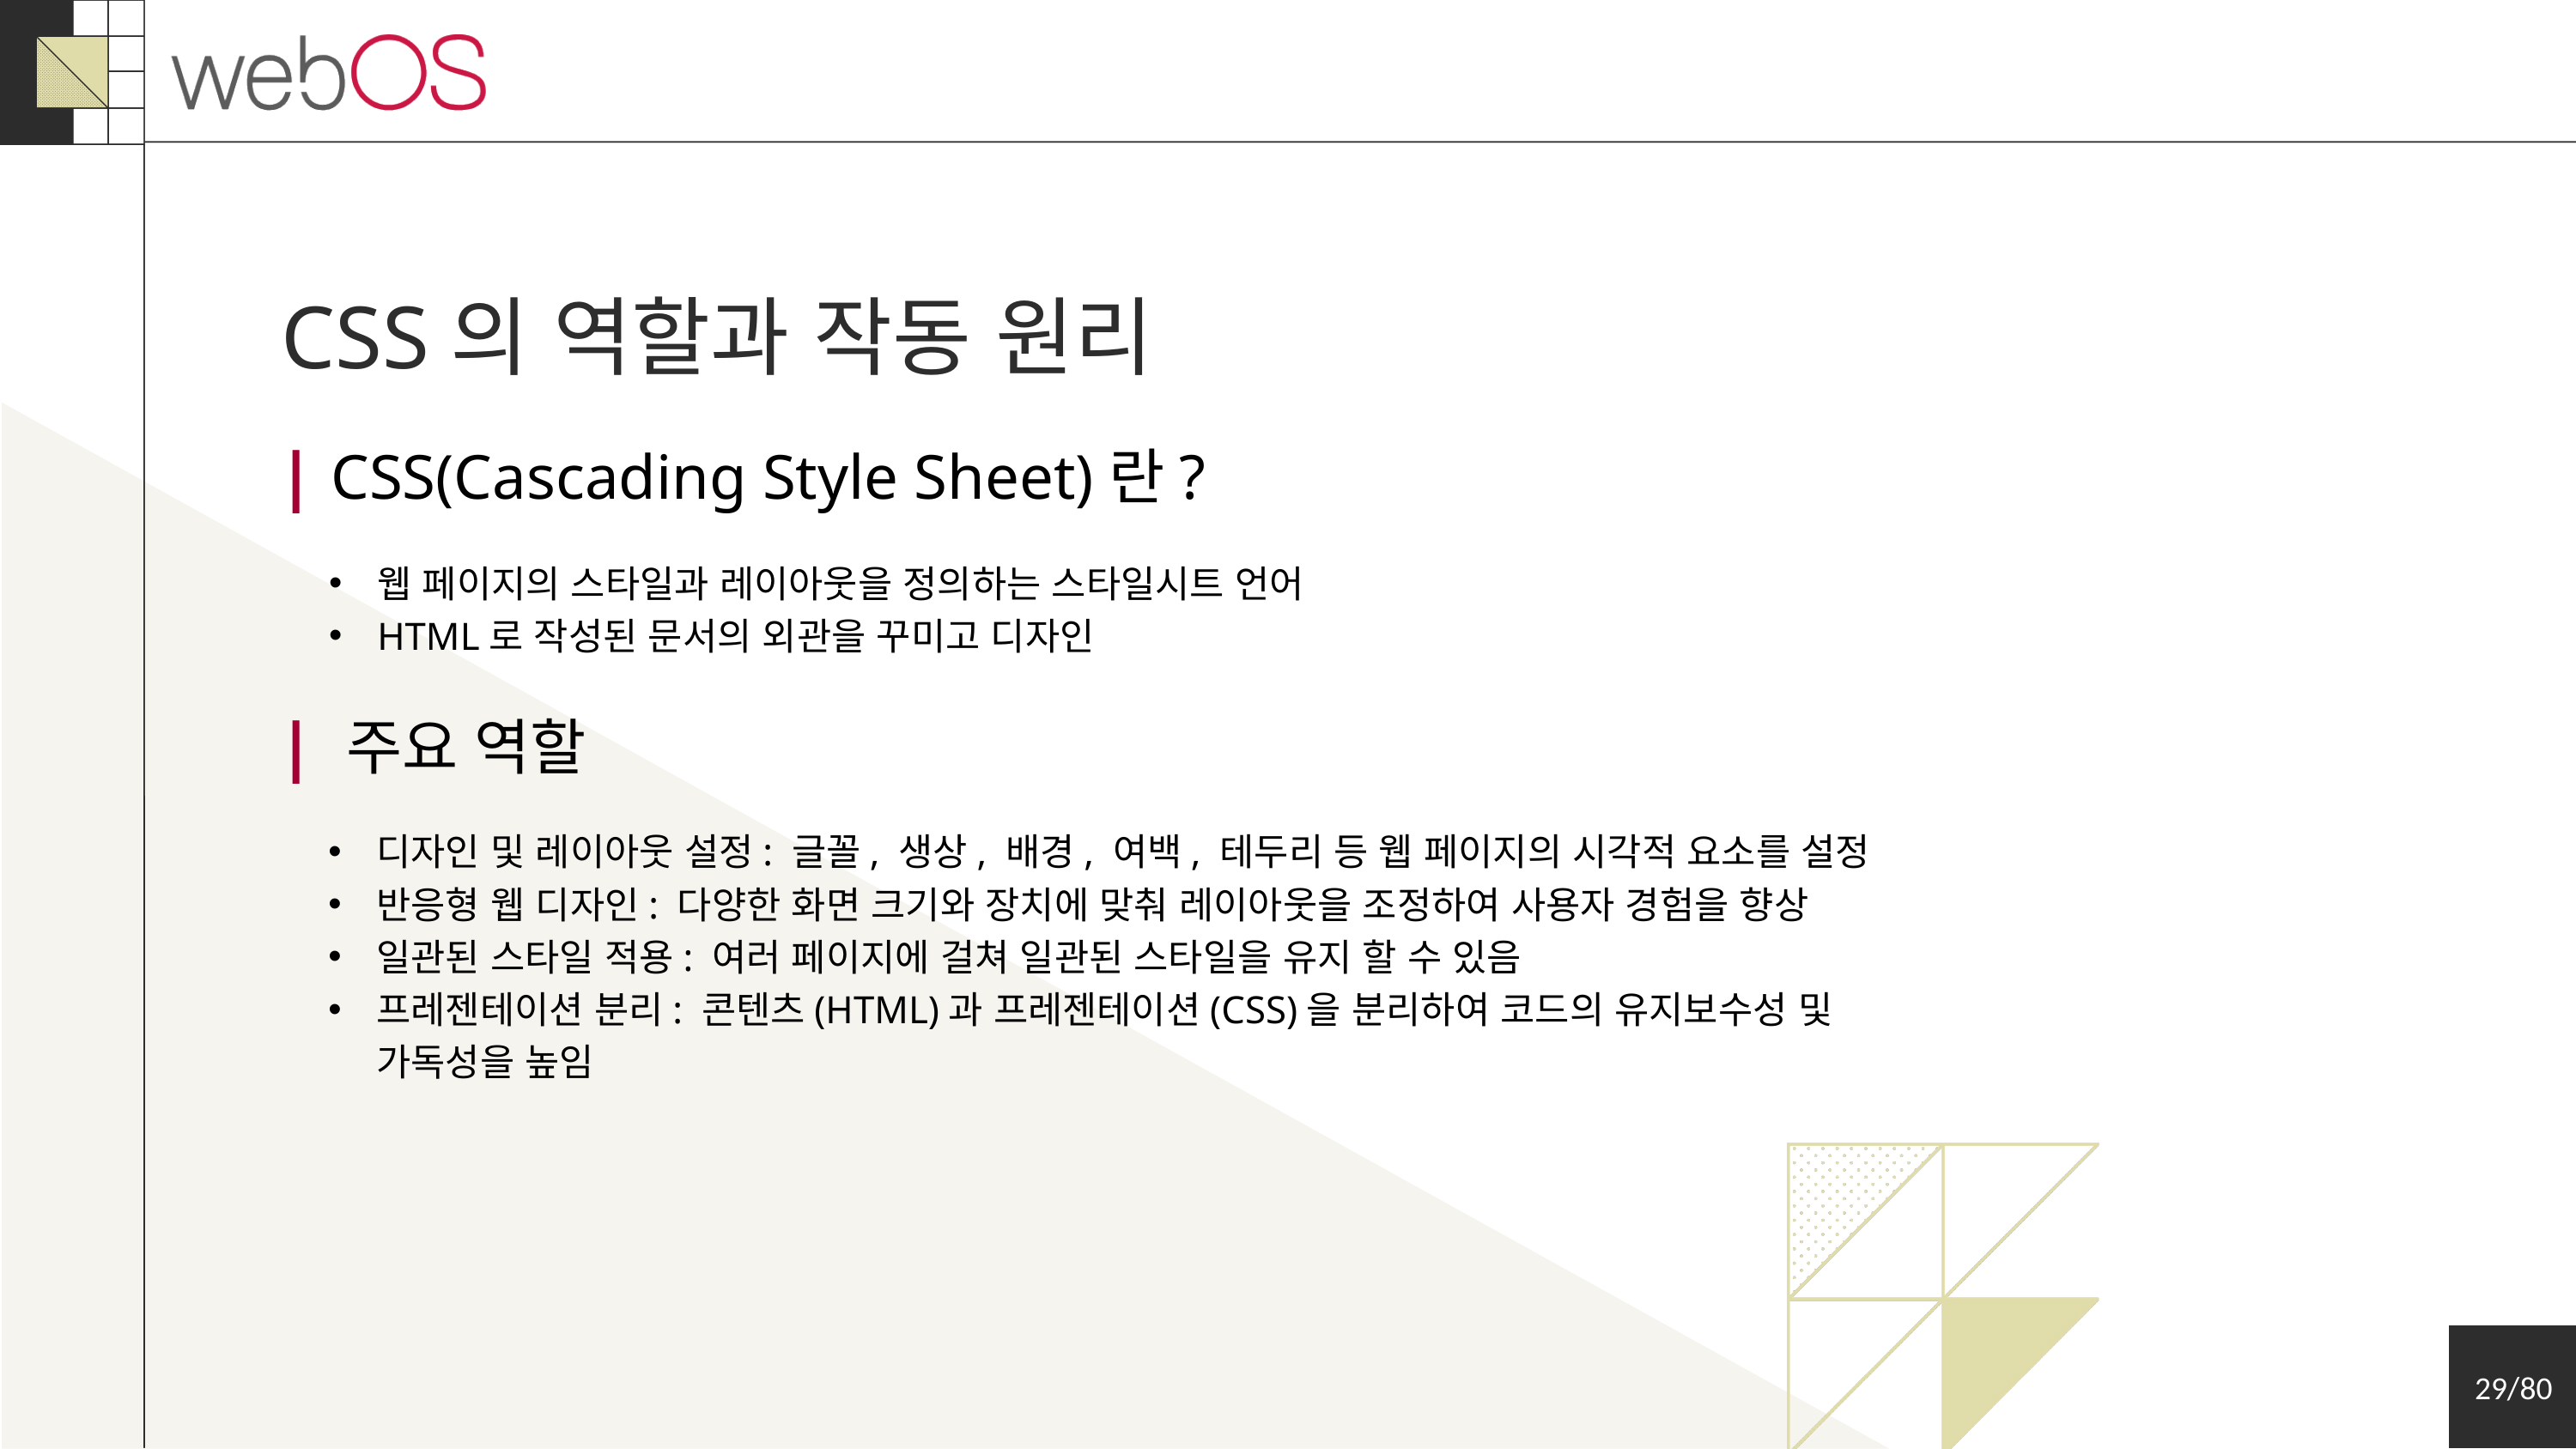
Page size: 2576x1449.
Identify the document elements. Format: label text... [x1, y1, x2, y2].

text_box | CSS(Cascading Style Sheet)란? [278, 427, 1374, 512]
text_box [0, 0, 145, 145]
slide_number 29/80 [2264, 1361, 2566, 1413]
text_box [1787, 1143, 2099, 1449]
text_box 웹 페이지의 스타일과 레이아웃을 정의하는 스타일시트 언어 HTML로 작성된 문서의 외관을 꾸미고 디자인 [329, 552, 1940, 658]
text_box | 주요 역할 [278, 697, 846, 783]
picture [153, 10, 500, 131]
text_box 디자인 및 레이아웃 설정: 글꼴, 생상, 배경, 여백, 테두리 등 웹 페이지의 시각적 요소를 설정 반응형 웹 디자인: 다양한 화면 크기와 장치에 맞춰 레이아웃을 조정하여 사용자 경험을 향상 일관된 스타일 적용: 여러 페이지에 걸쳐 일관된 스타일을 유지 할 수 있음 프레젠테이션 분리: 콘텐츠(HTML)과 프레젠테이션(CSS)을 분리하여 코드의 유지보수성 및 가독성을 높임 [328, 821, 1939, 1084]
text_box CSS의 역할과 작동 원리 [280, 265, 1889, 386]
